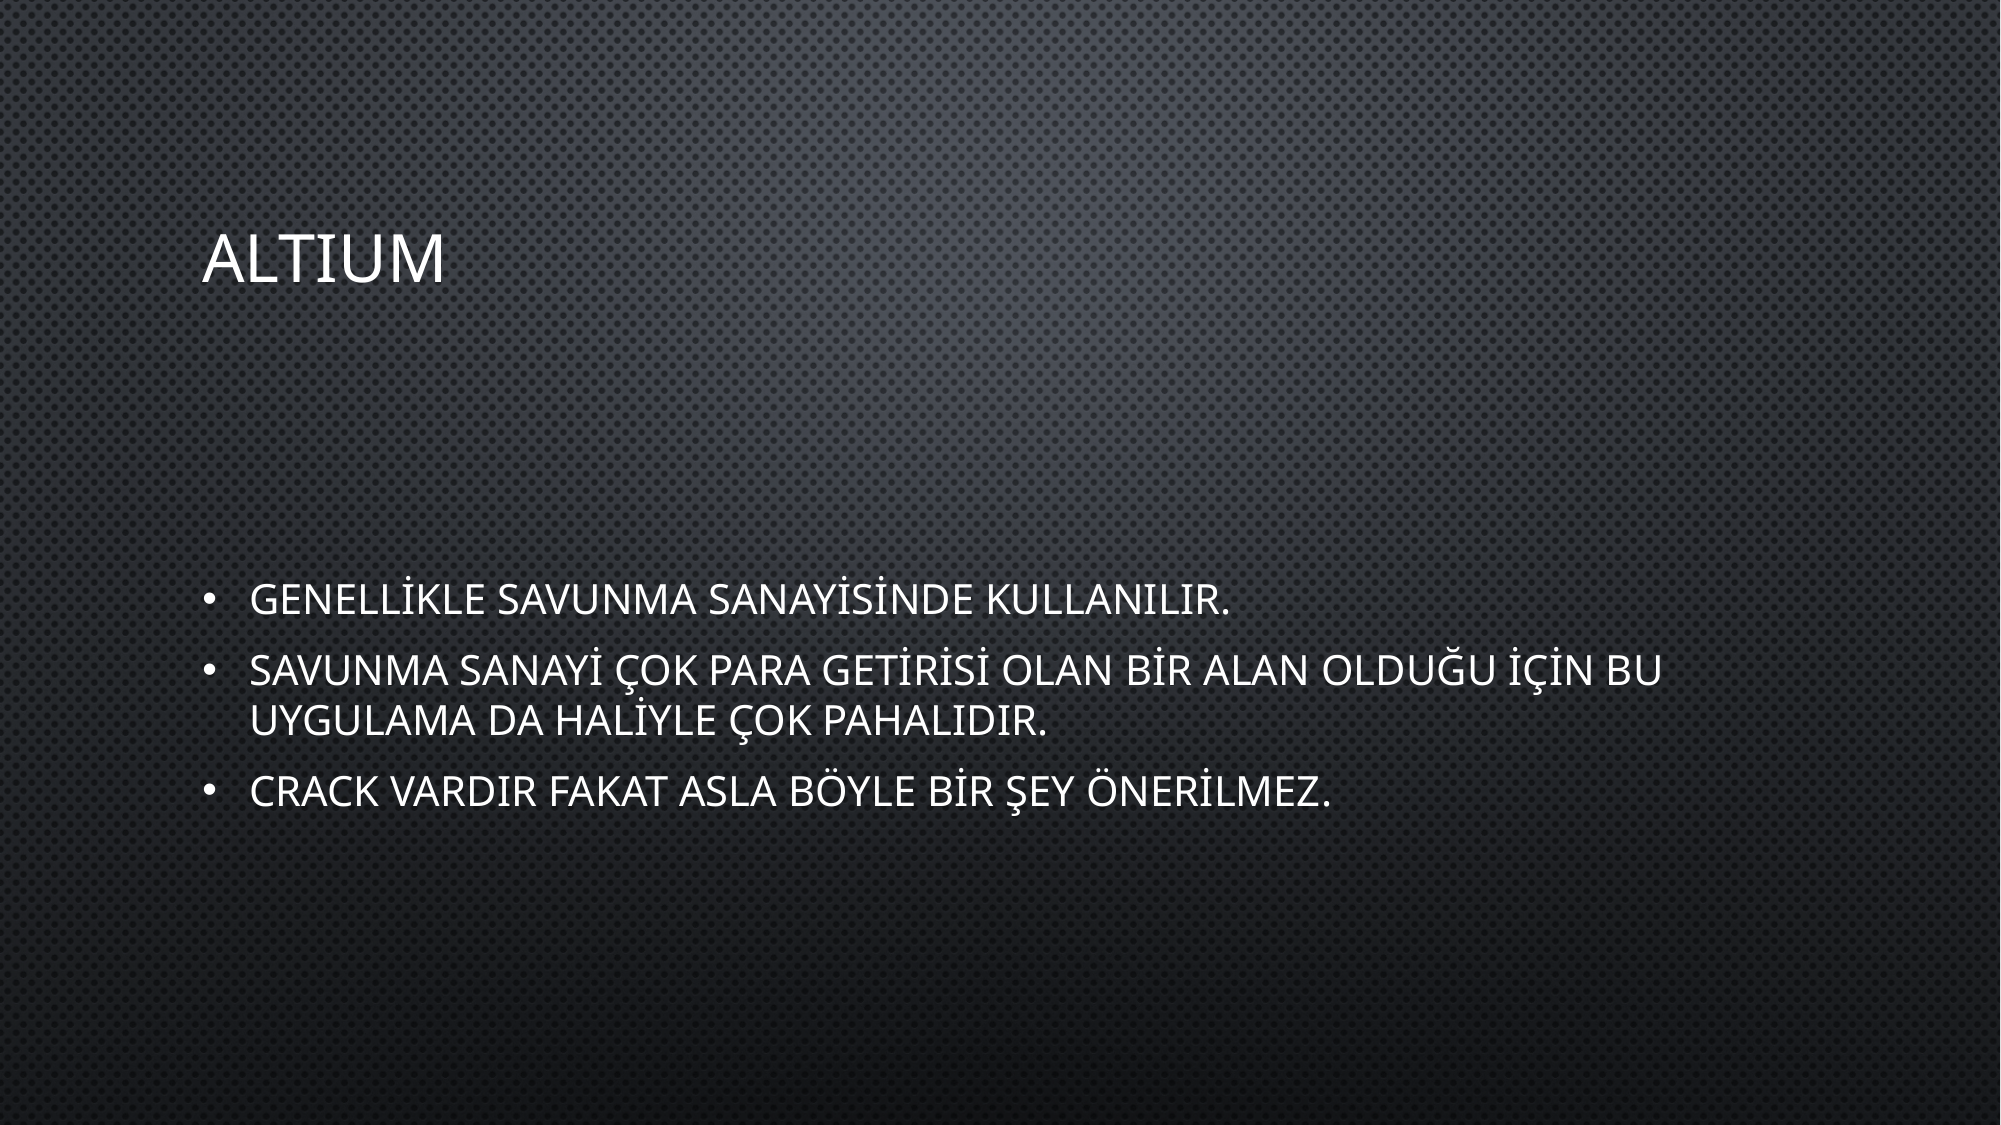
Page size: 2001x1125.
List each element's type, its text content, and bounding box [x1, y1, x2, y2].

list Genellikle savunma sanayisinde kullanılır. Savunma sanayi çok para getirisi olan bir alan olduğu için bu uygulama da haliyle çok pahalıdır. Crack vardır fakat asla böyle bir şey önerilmez. [187, 437, 1813, 950]
title Altıum [187, 99, 1813, 413]
